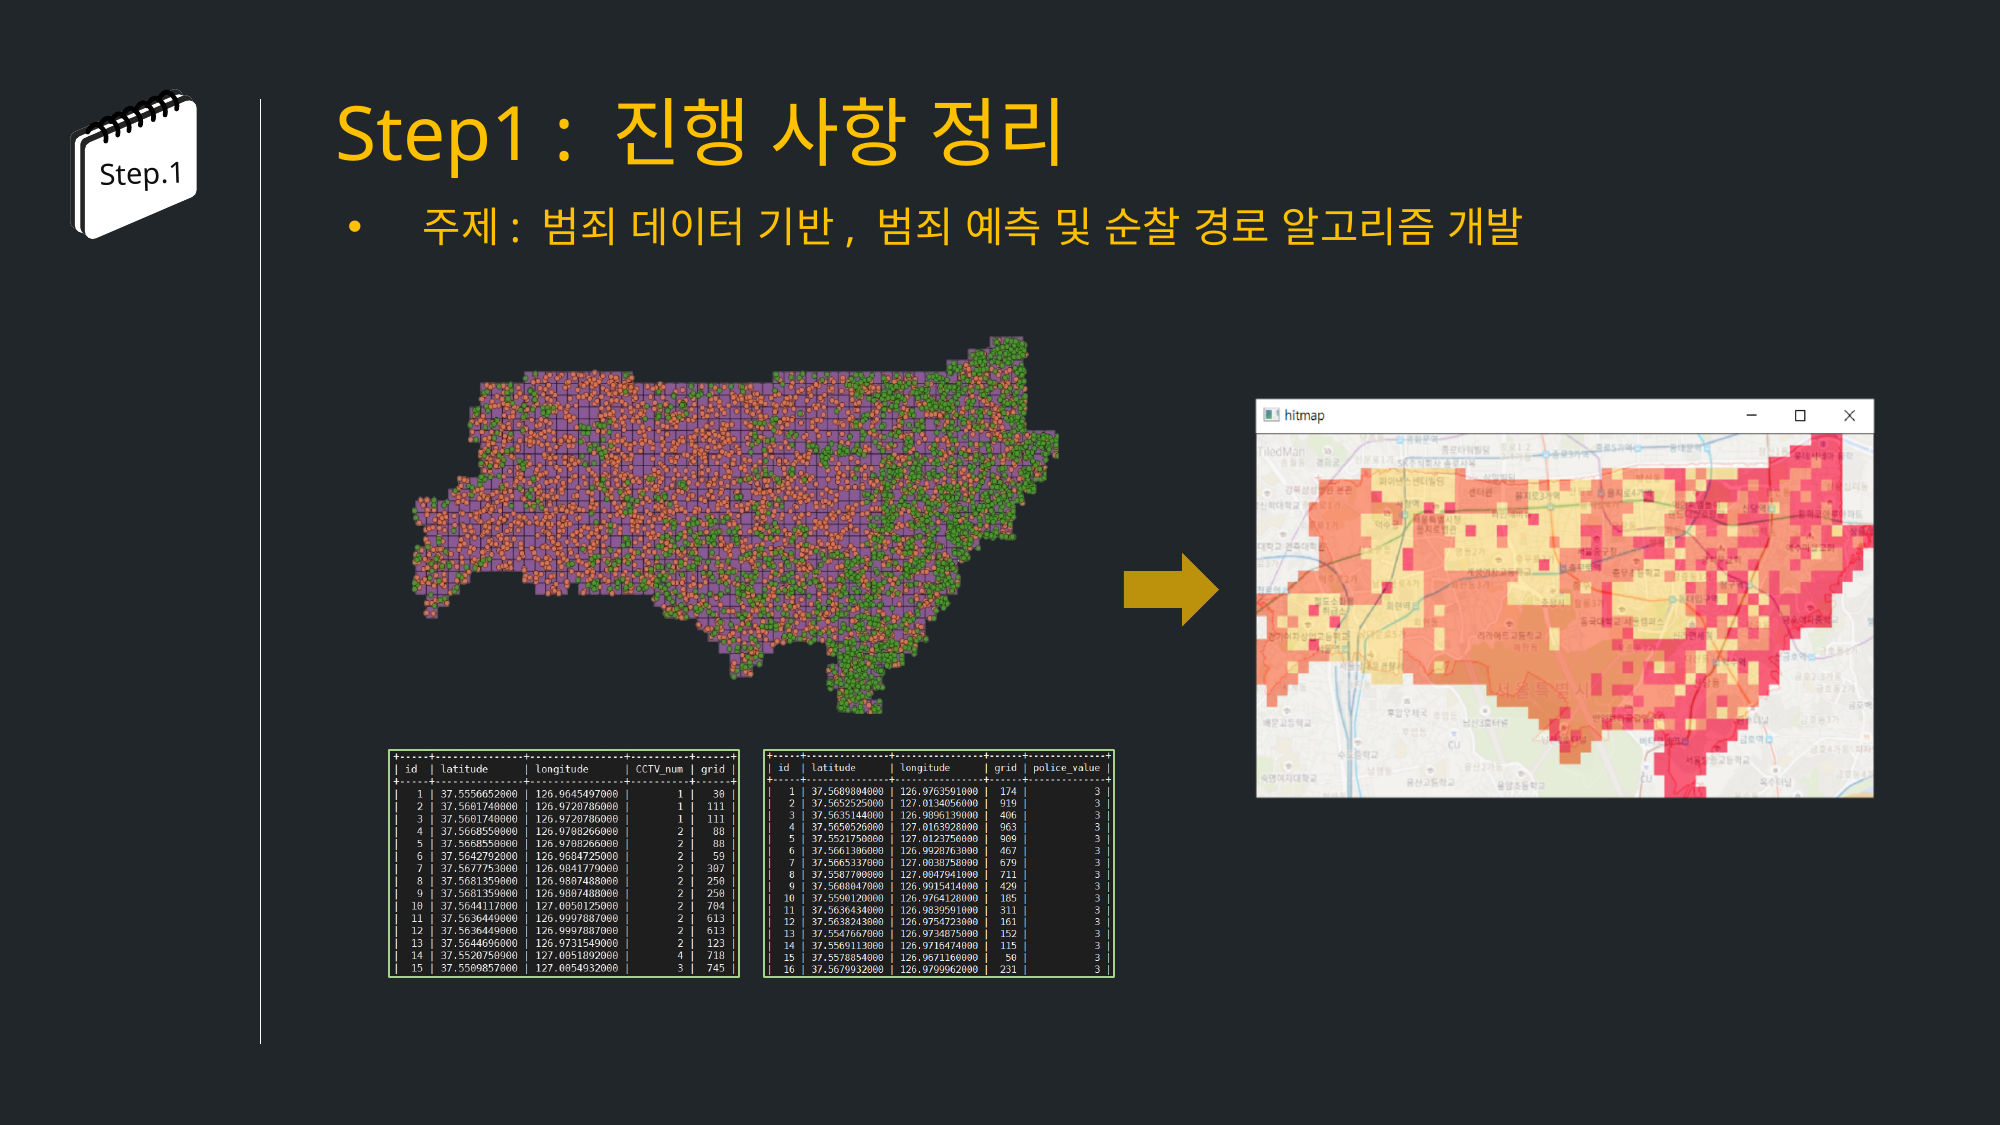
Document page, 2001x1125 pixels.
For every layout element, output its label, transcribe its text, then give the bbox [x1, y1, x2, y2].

text_box Step.1 [189, 147, 201, 198]
text_box Step1 : 진행 사항 정리 [320, 77, 1192, 183]
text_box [389, 335, 1876, 976]
text_box 주제: 범죄 데이터 기반, 범죄 예측 및 순찰 경로 알고리즘 개발 [333, 193, 1878, 259]
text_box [82, 92, 189, 232]
